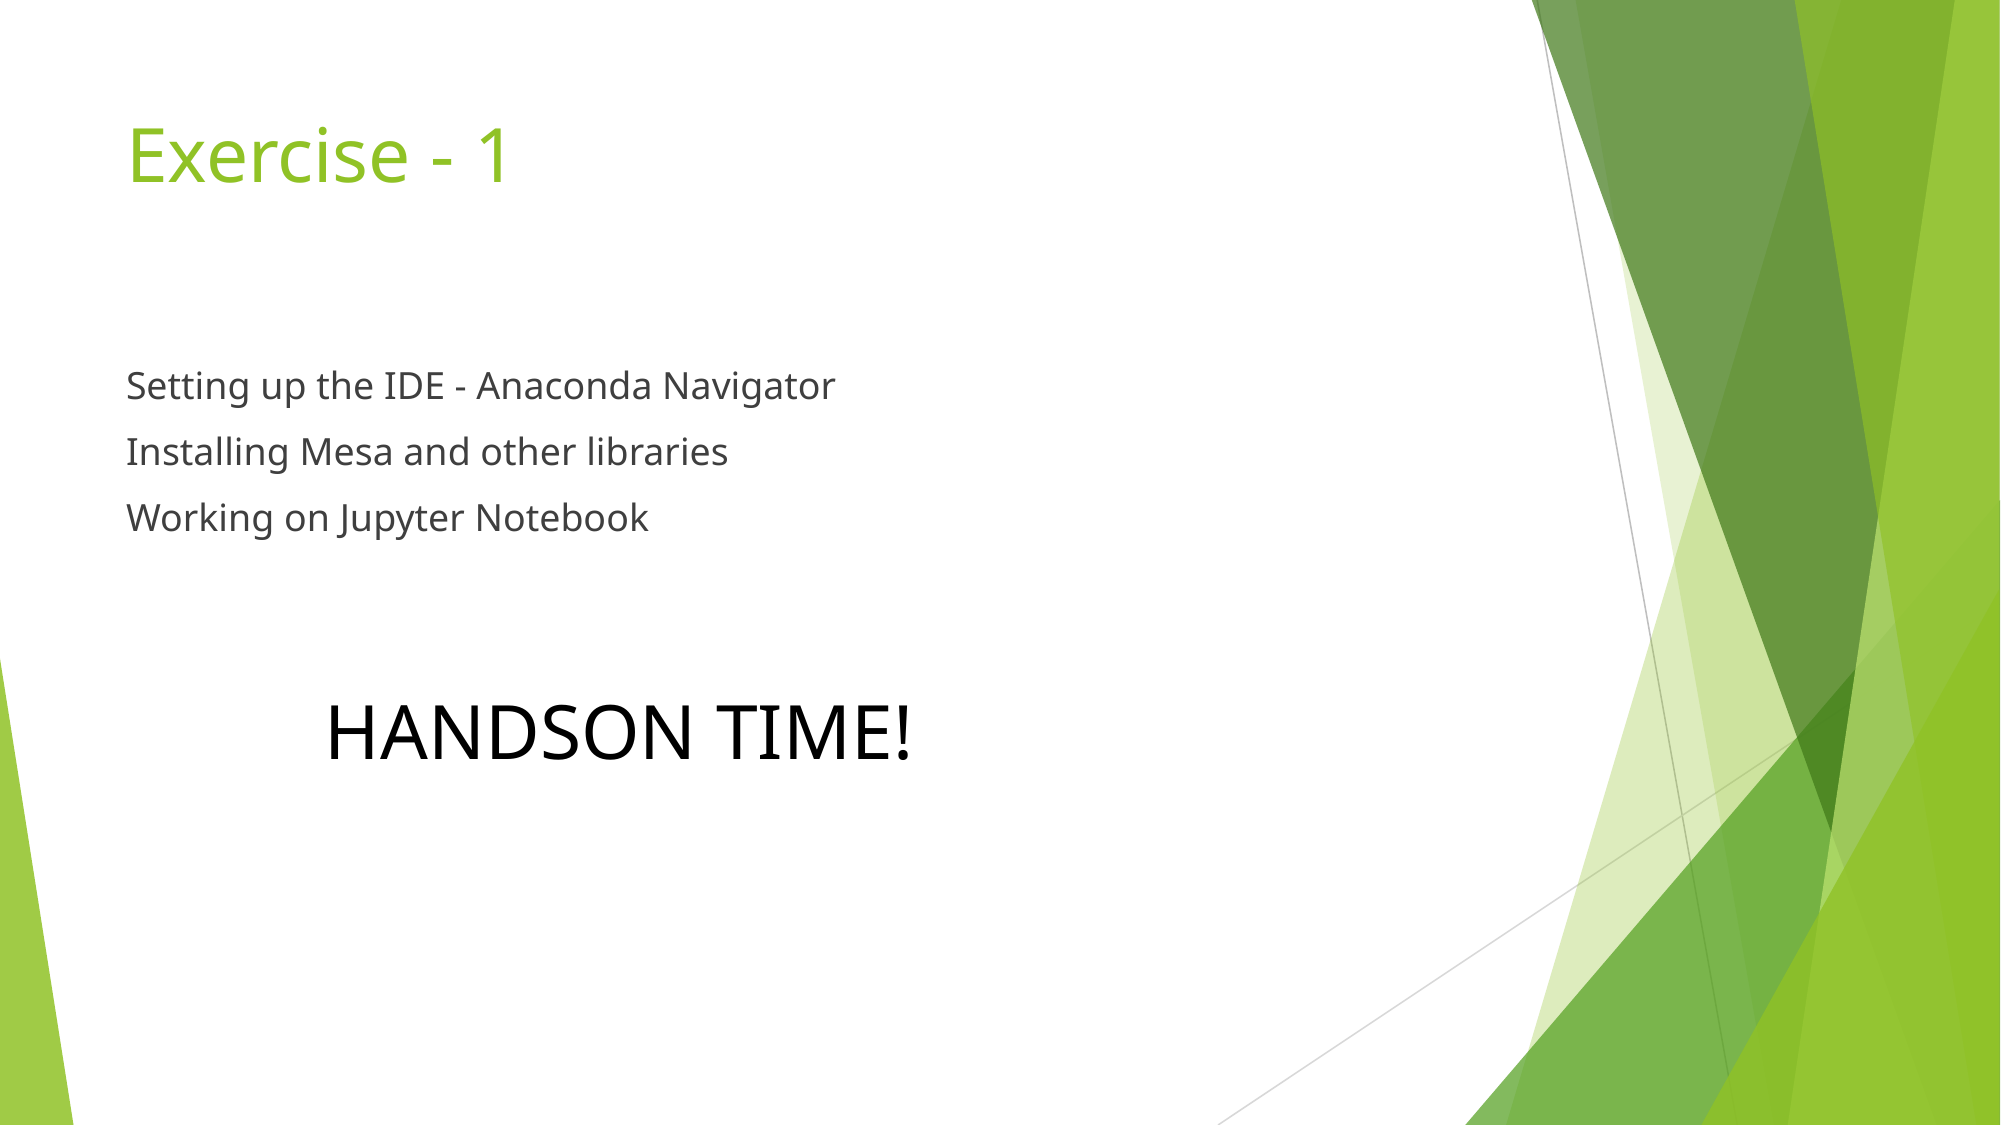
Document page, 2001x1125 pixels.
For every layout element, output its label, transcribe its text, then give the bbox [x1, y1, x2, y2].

list Setting up the IDE - Anaconda Navigator Installing Mesa and other libraries Working on Jupyter Notebook [111, 354, 1522, 992]
title Exercise - 1 [111, 99, 1522, 317]
text_box HANDSON TIME! [310, 669, 1219, 790]
